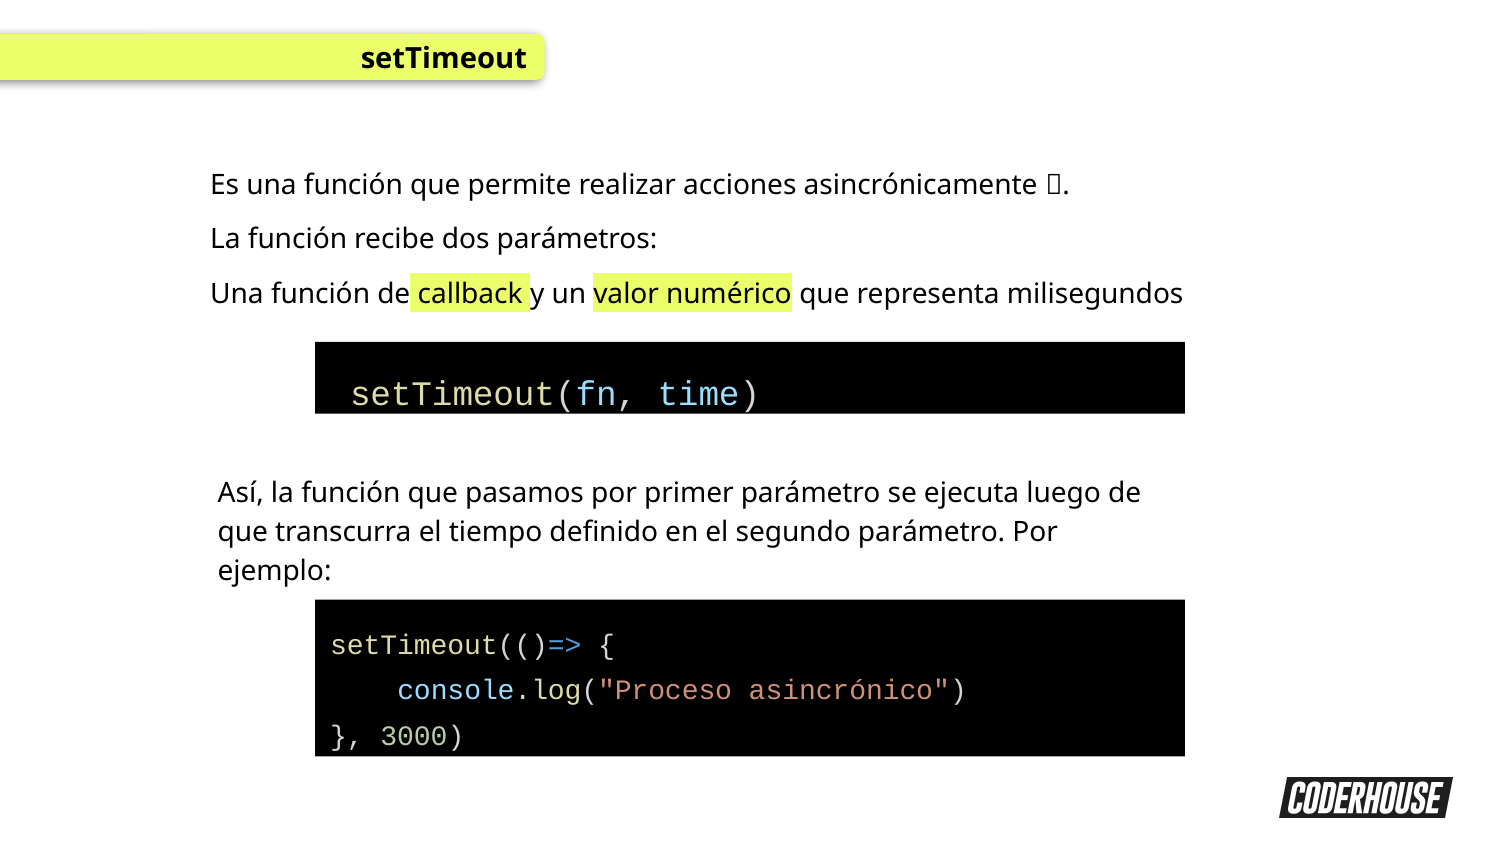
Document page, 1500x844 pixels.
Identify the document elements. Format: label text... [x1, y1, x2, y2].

text_box setTimeout(()=> { console.log("Proceso asincrónico") }, 3000) [315, 599, 1062, 766]
text_box setTimeout [0, 33, 545, 80]
text_box [828, 341, 1185, 414]
text_box Así, la función que pasamos por primer parámetro se ejecuta luego de que transcurra el tiempo definido en el segundo parámetro. Por ejemplo: [202, 454, 1194, 602]
picture [1279, 777, 1453, 818]
text_box [1062, 599, 1185, 757]
text_box setTimeout(fn, time) [335, 341, 828, 428]
text_box [315, 341, 335, 414]
text_box Es una función que permite realizar acciones asincrónicamente 🤹. La función recibe dos parámetros: Una función de callback y un valor numérico que representa milisegundos [195, 151, 1305, 324]
